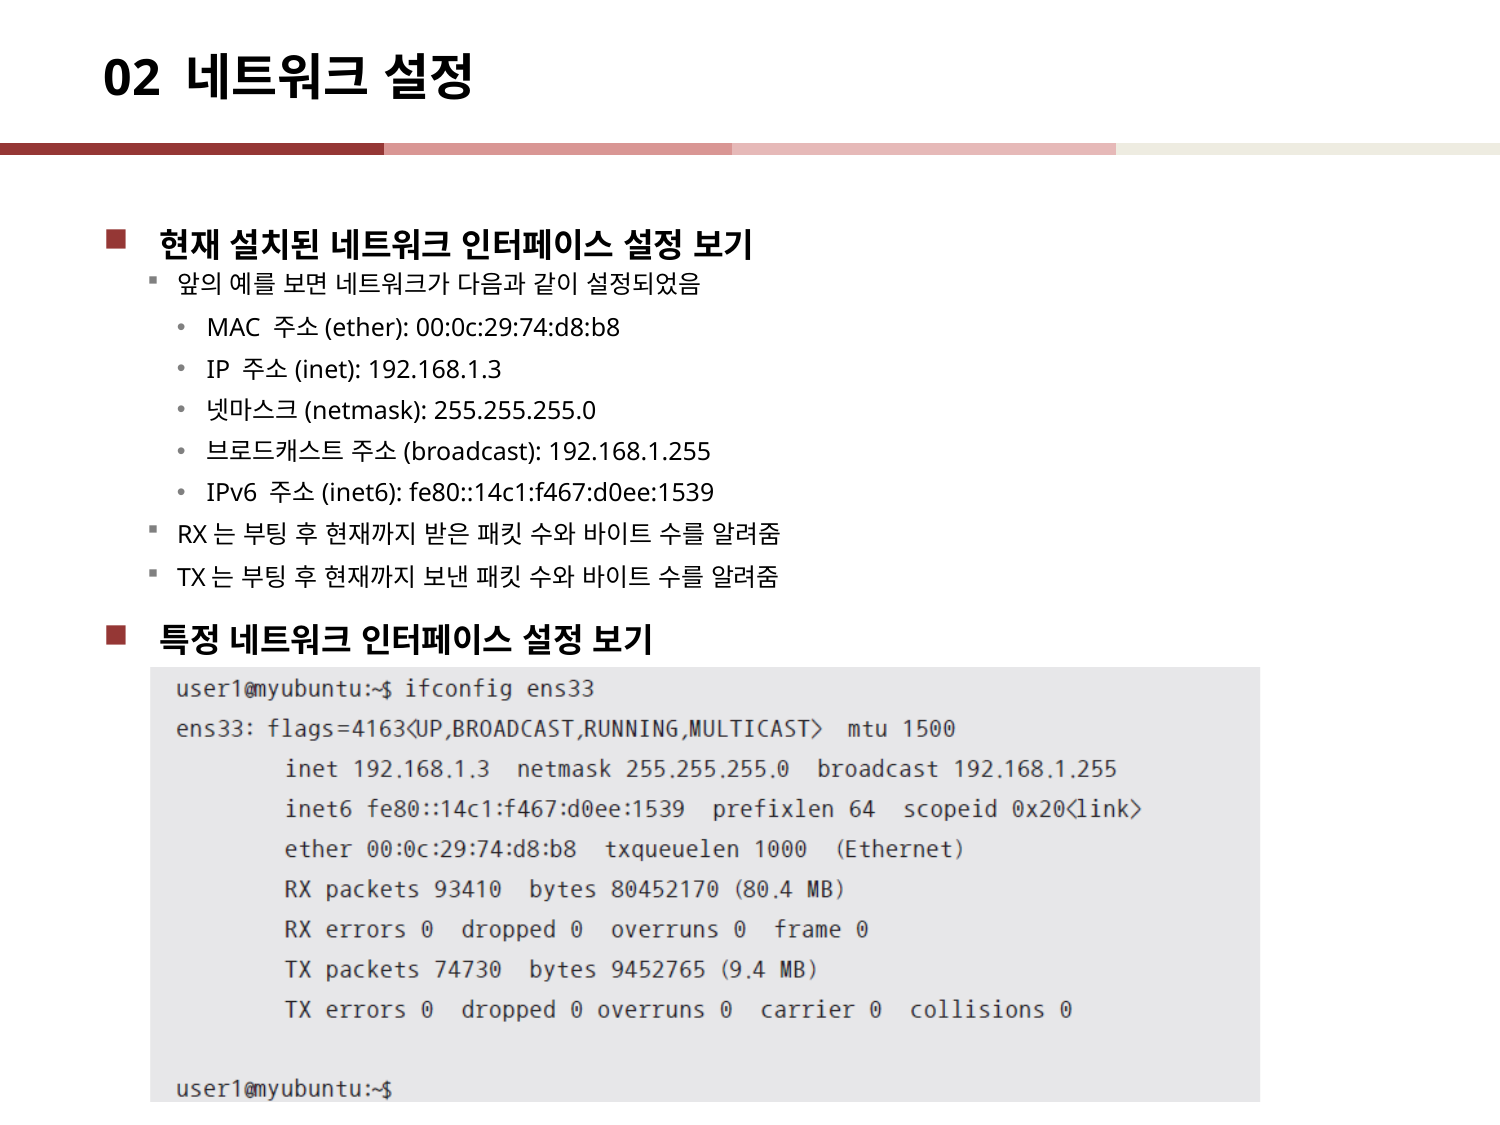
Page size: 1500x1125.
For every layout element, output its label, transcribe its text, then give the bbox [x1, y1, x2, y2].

picture [149, 667, 1268, 1102]
title 02 네트워크 설정 [88, 30, 1330, 121]
list 현재 설치된 네트워크 인터페이스 설정 보기 앞의 예를 보면 네트워크가 다음과 같이 설정되었음 MAC 주소(ether): 00:0c:29:74:d8:b8 IP 주소(inet): 192.168.1.3 넷마스크(netmask): 255.255.255.0 브로드캐스트 주소(broadcast): 192.168.1.255 IPv6 주소(inet6): fe80::14c1:f467:d0ee:1539 RX는 부팅 후 현재까지 받은 패킷 수와 바이트 수를 알려줌 TX는 부팅 후 현재까지 보낸 패킷 수와 바이트 수를 알려줌 특정 네트워크 인터페이스 설정 보기 [88, 196, 1436, 1083]
